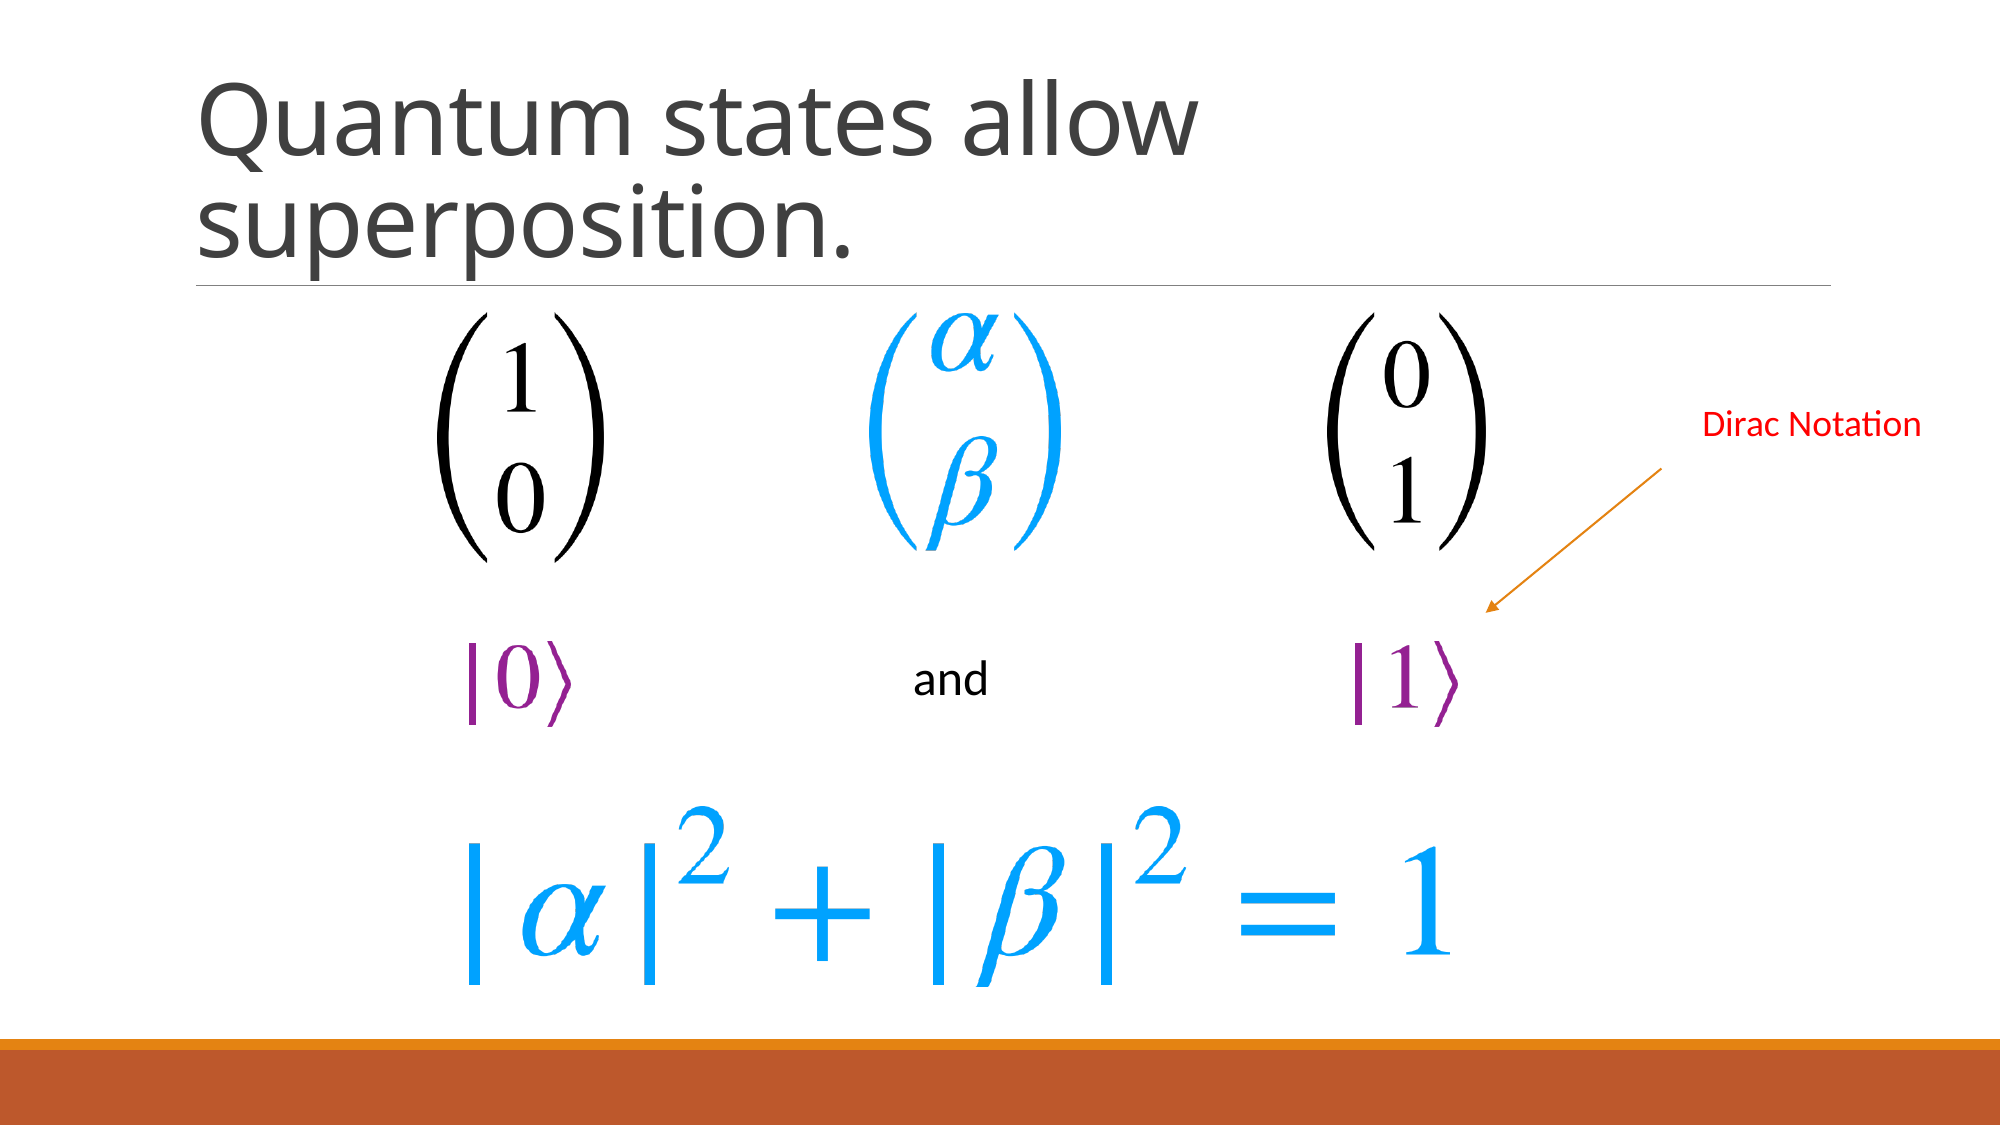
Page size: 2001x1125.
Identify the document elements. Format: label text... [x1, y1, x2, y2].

text_box Dirac Notation [1687, 391, 1938, 452]
picture [468, 805, 1450, 988]
picture [1326, 311, 1487, 551]
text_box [1485, 468, 1662, 614]
picture [1355, 641, 1458, 728]
picture [436, 311, 604, 563]
text_box and [898, 637, 1005, 713]
title Quantum states allow superposition. [180, 47, 1830, 285]
picture [869, 311, 1062, 551]
picture [468, 641, 572, 728]
